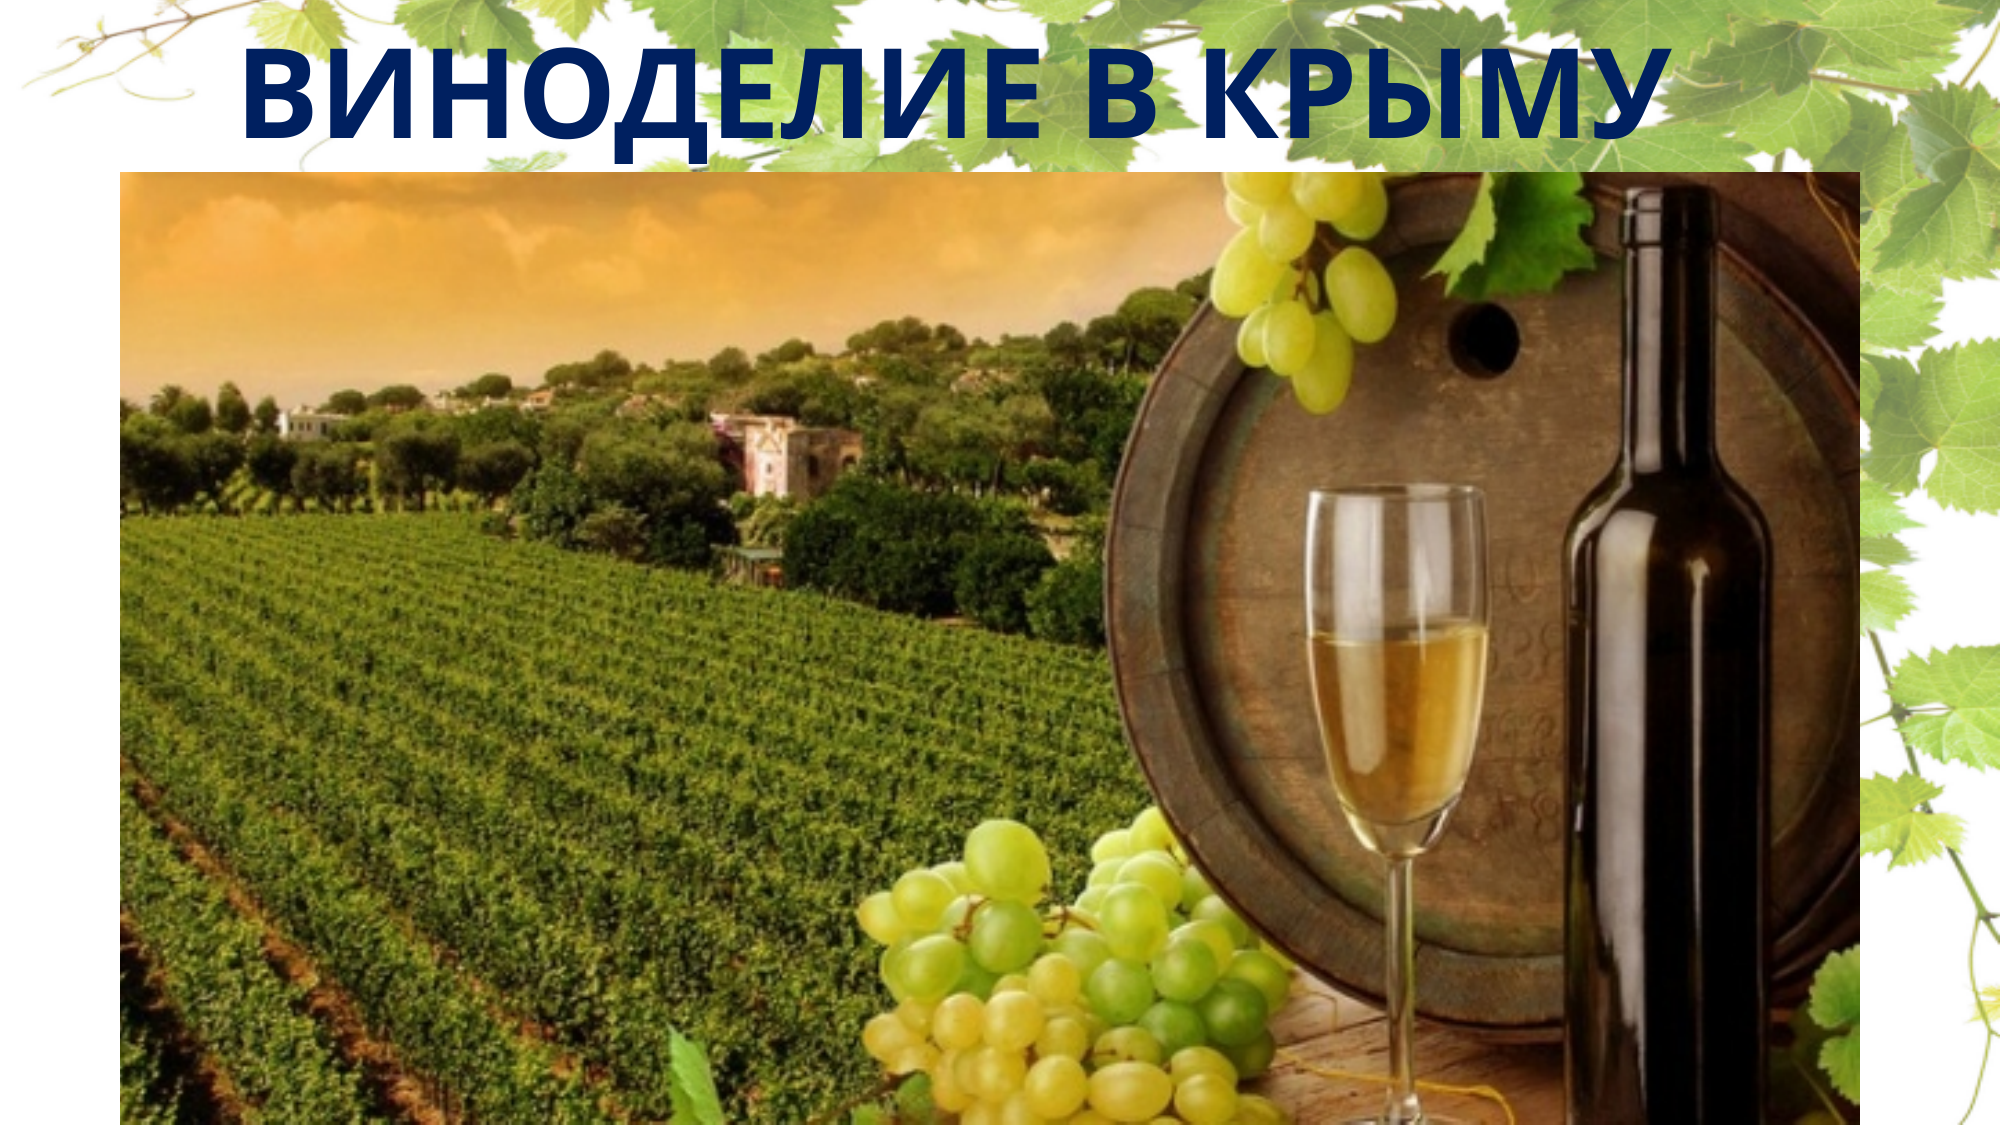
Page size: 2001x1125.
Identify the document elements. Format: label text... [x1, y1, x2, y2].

title ВИНОДЕЛИЕ В КРЫМУ [194, 0, 1714, 172]
picture [120, 172, 1860, 1125]
